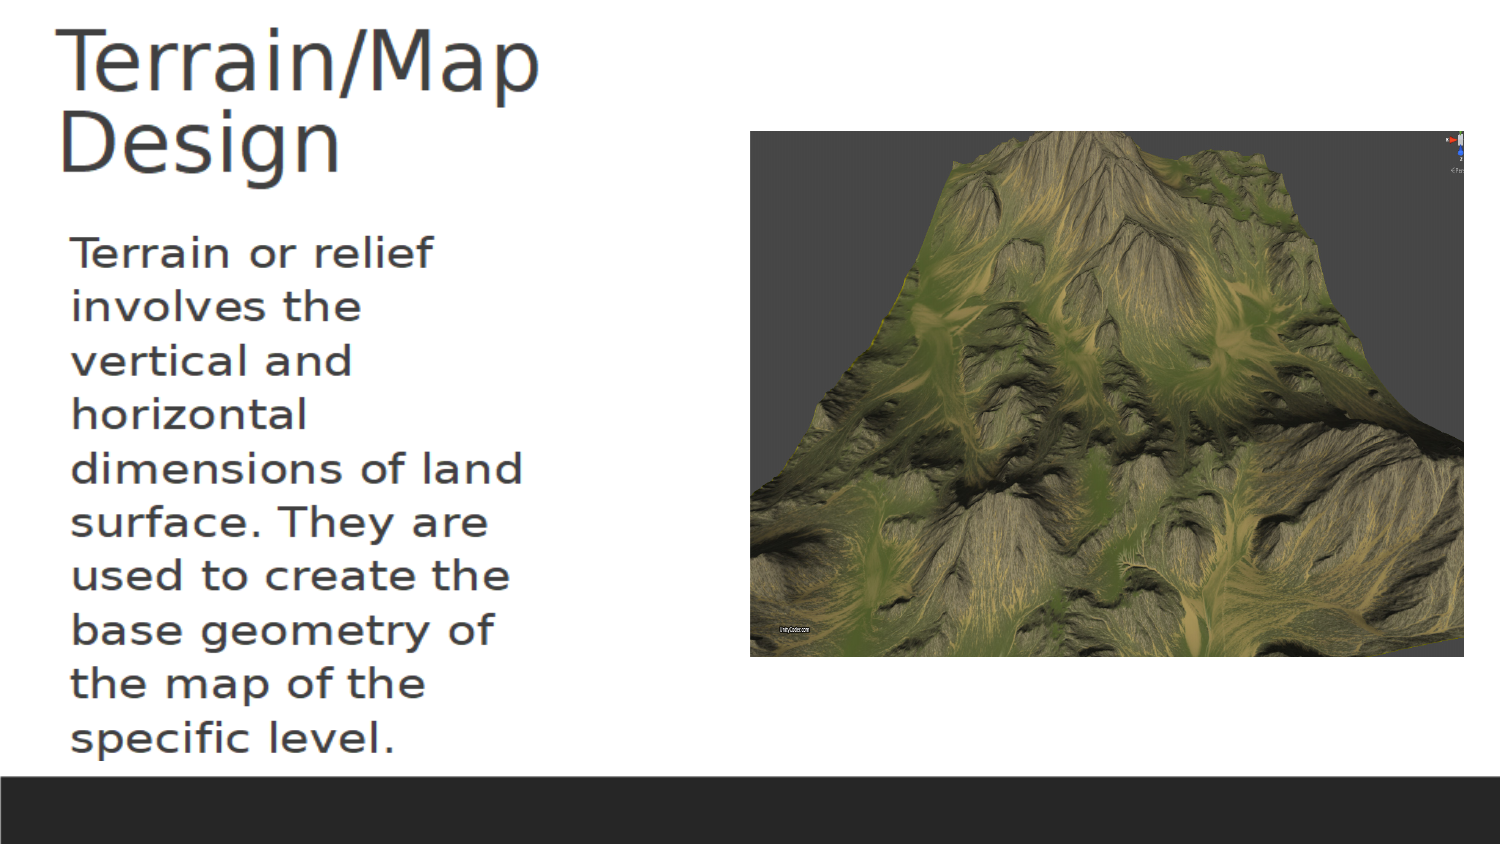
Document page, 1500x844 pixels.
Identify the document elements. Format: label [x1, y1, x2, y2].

picture [749, 131, 1464, 658]
picture [0, 776, 1500, 844]
picture [40, 20, 567, 761]
